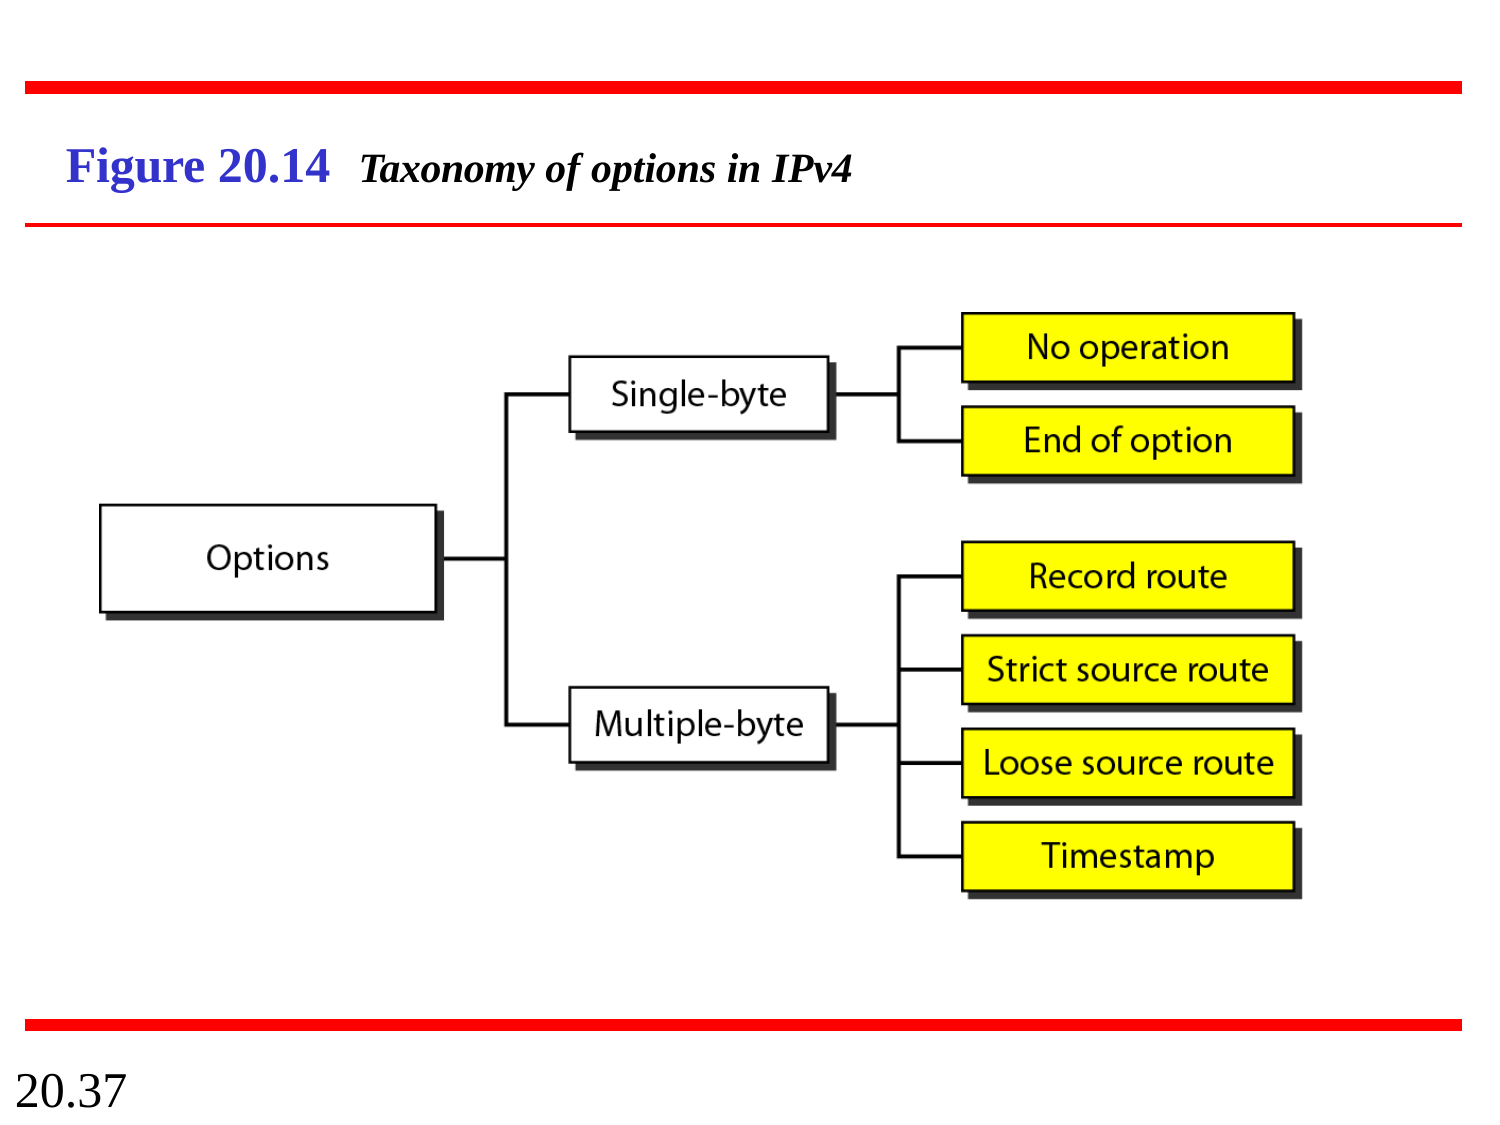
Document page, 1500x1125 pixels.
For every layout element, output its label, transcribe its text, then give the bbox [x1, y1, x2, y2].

title Figure 20.14 Taxonomy of options in IPv4 [63, 130, 857, 321]
slide_number 20.37 [12, 1060, 134, 1125]
picture [99, 312, 1303, 900]
